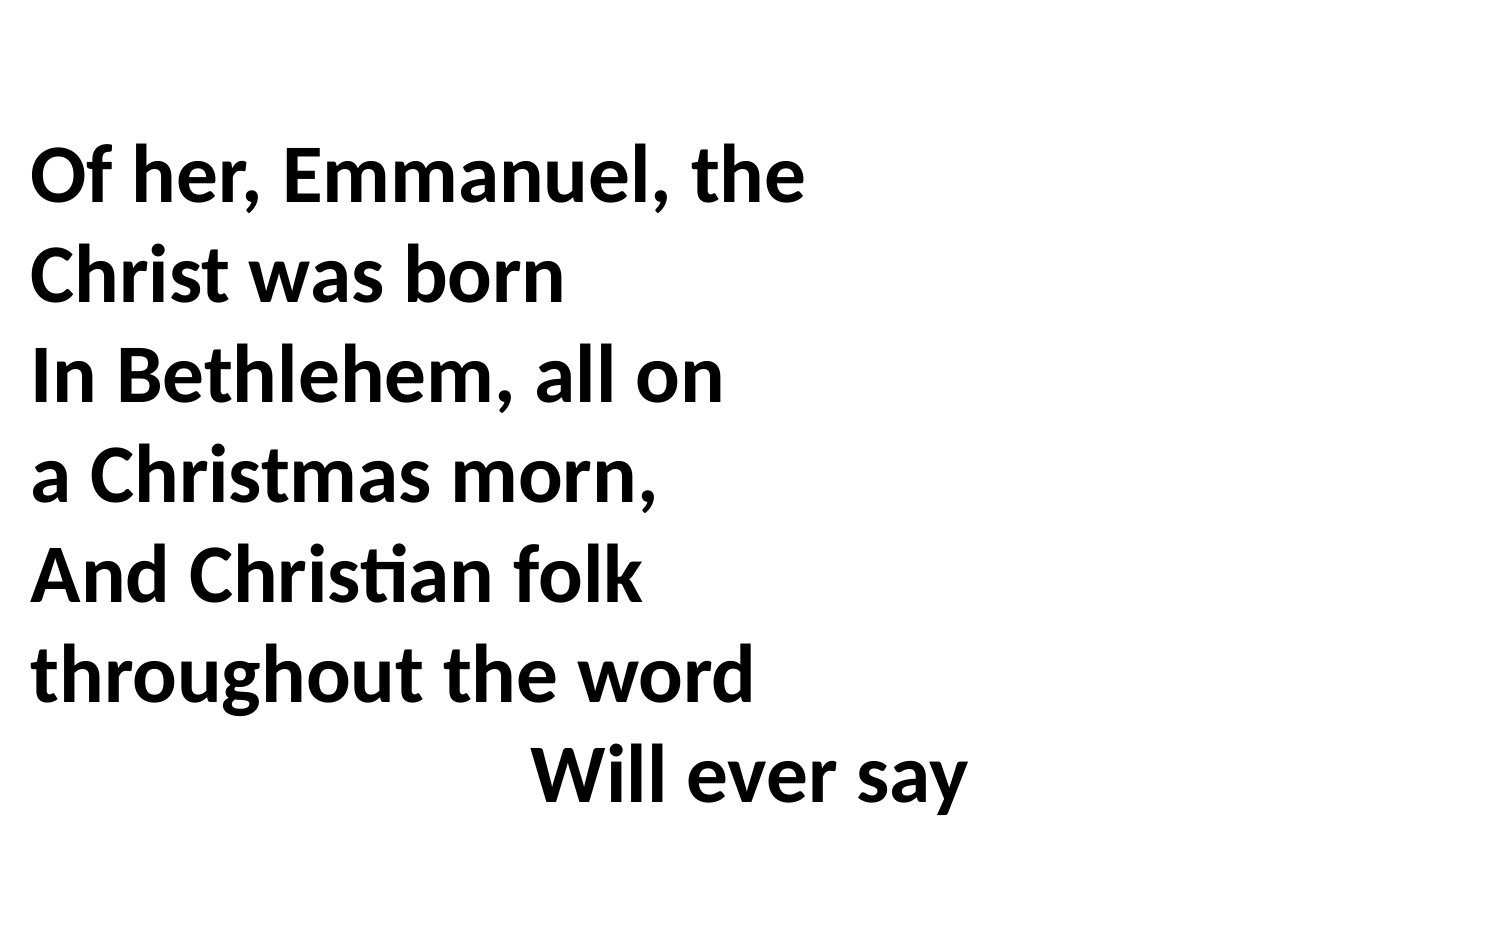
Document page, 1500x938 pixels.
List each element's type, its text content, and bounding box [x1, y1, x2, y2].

text_box Of her, Emmanuel, the Christ was born In Bethlehem, all on a Christmas morn, And Christian folk throughout the word Will ever say [15, 111, 1485, 827]
